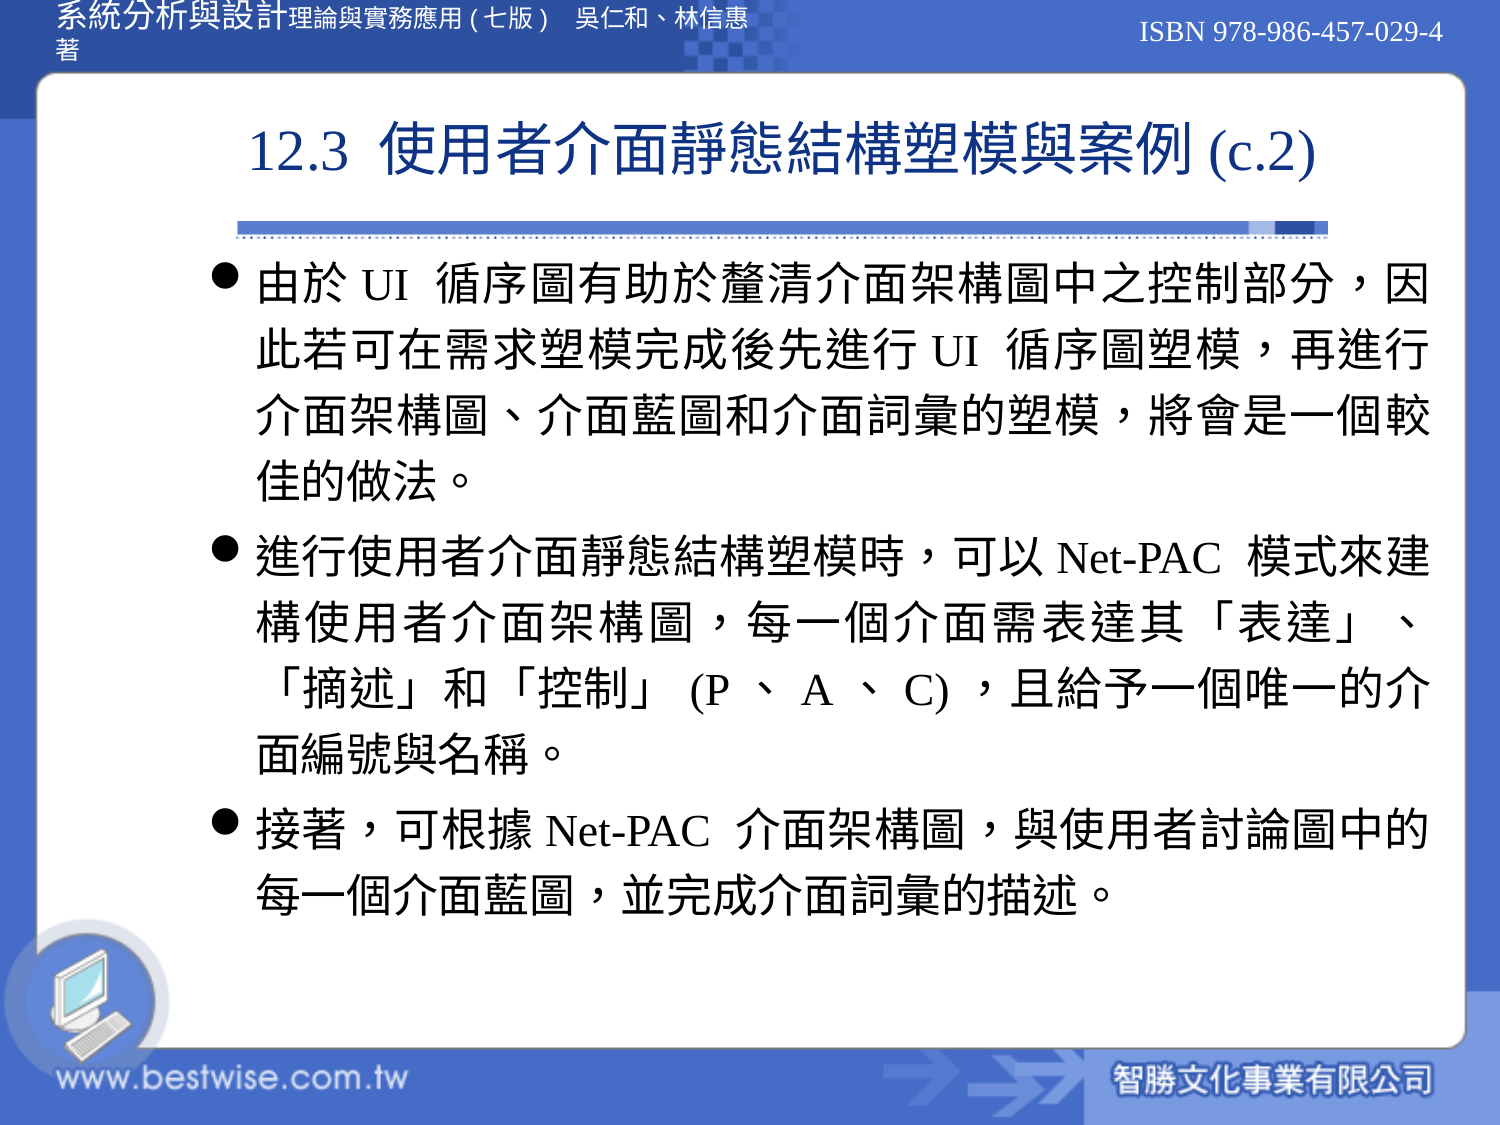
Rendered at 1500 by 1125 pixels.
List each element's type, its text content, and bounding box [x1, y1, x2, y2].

picture [195, 0, 206, 19]
list 由於UI 循序圖有助於釐清介面架構圖中之控制部分，因此若可在需求塑模完成後先進行UI 循序圖塑模，再進行介面架構圖、介面藍圖和介面詞彙的塑模，將會是一個較佳的做法。 進行使用者介面靜態結構塑模時，可以Net-PAC 模式來建構使用者介面架構圖，每一個介面需表達其「表達」、「摘述」和「控制」(P、A、C)，且給予一個唯一的介面編號與名稱。 接著，可根據Net-PAC 介面架構圖，與使用者討論圖中的每一個介面藍圖，並完成介面詞彙的描述。 [117, 235, 1447, 1033]
picture [0, 0, 1500, 1125]
title 12.3 使用者介面靜態結構塑模與案例(c.2) [177, 73, 1388, 222]
